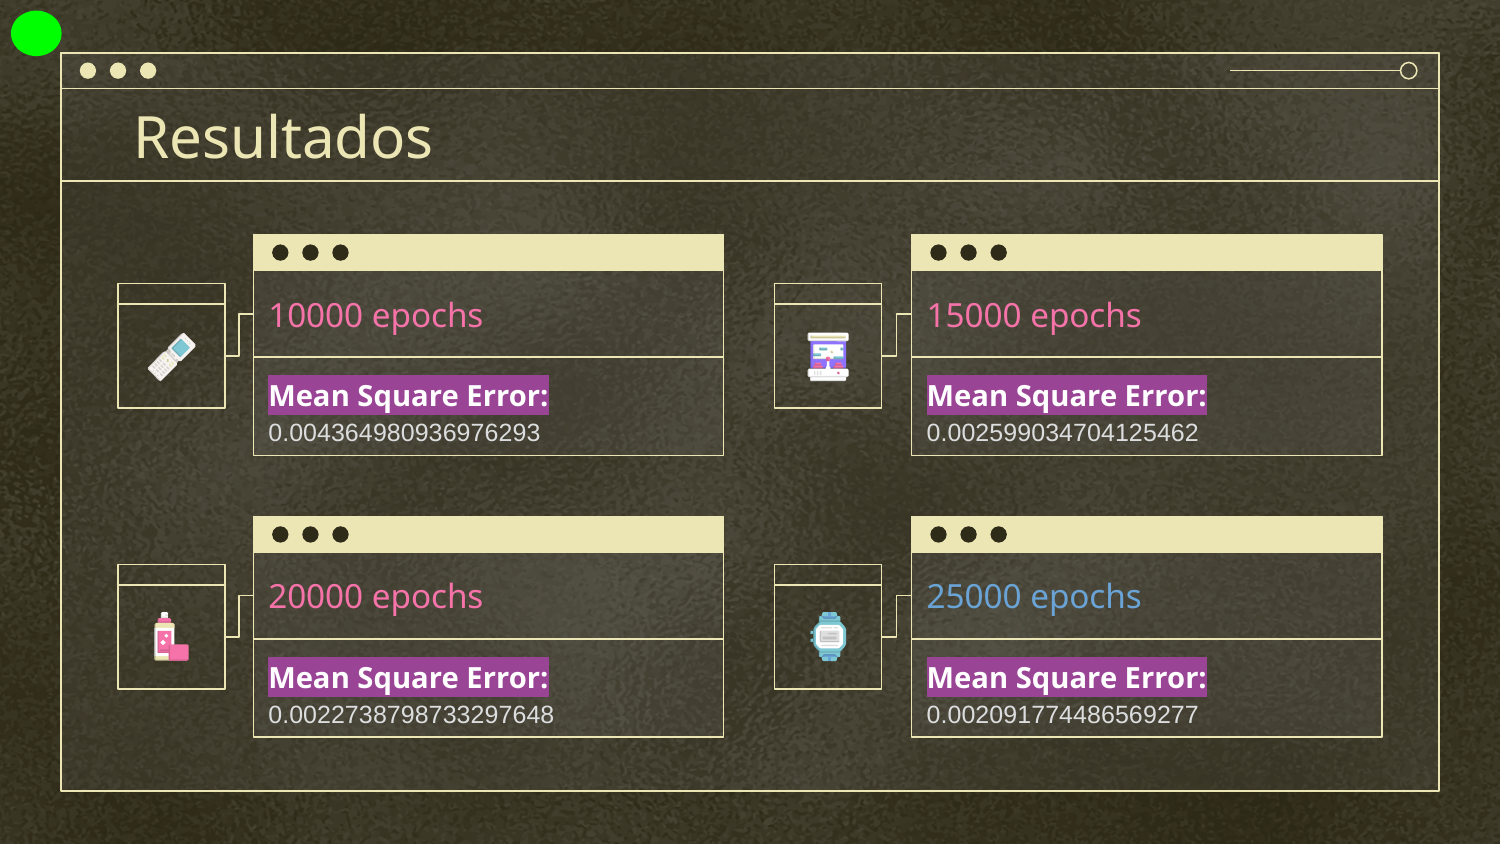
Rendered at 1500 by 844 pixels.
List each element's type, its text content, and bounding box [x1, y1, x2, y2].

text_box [253, 516, 724, 553]
title Resultados [118, 88, 1382, 182]
subtitle Mean Square Error: 0.002091774486569277 [911, 638, 1383, 738]
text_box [117, 283, 226, 409]
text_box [911, 516, 1383, 553]
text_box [153, 611, 189, 662]
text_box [774, 283, 882, 409]
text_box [117, 564, 226, 690]
text_box [10, 10, 62, 57]
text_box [911, 234, 1383, 271]
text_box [224, 313, 254, 357]
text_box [146, 332, 197, 382]
title 25000 epochs [911, 559, 1383, 638]
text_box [774, 564, 882, 690]
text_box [807, 332, 849, 382]
subtitle Mean Square Error: 0.0022738798733297648 [253, 638, 724, 738]
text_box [224, 595, 254, 638]
title 20000 epochs [253, 558, 724, 638]
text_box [809, 611, 847, 662]
subtitle Mean Square Error: 0.002599034704125462 [911, 356, 1383, 456]
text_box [253, 234, 724, 271]
title 15000 epochs [911, 278, 1383, 356]
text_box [881, 595, 912, 638]
subtitle Mean Square Error: 0.004364980936976293 [253, 356, 724, 456]
title 10000 epochs [253, 277, 724, 356]
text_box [881, 313, 912, 357]
